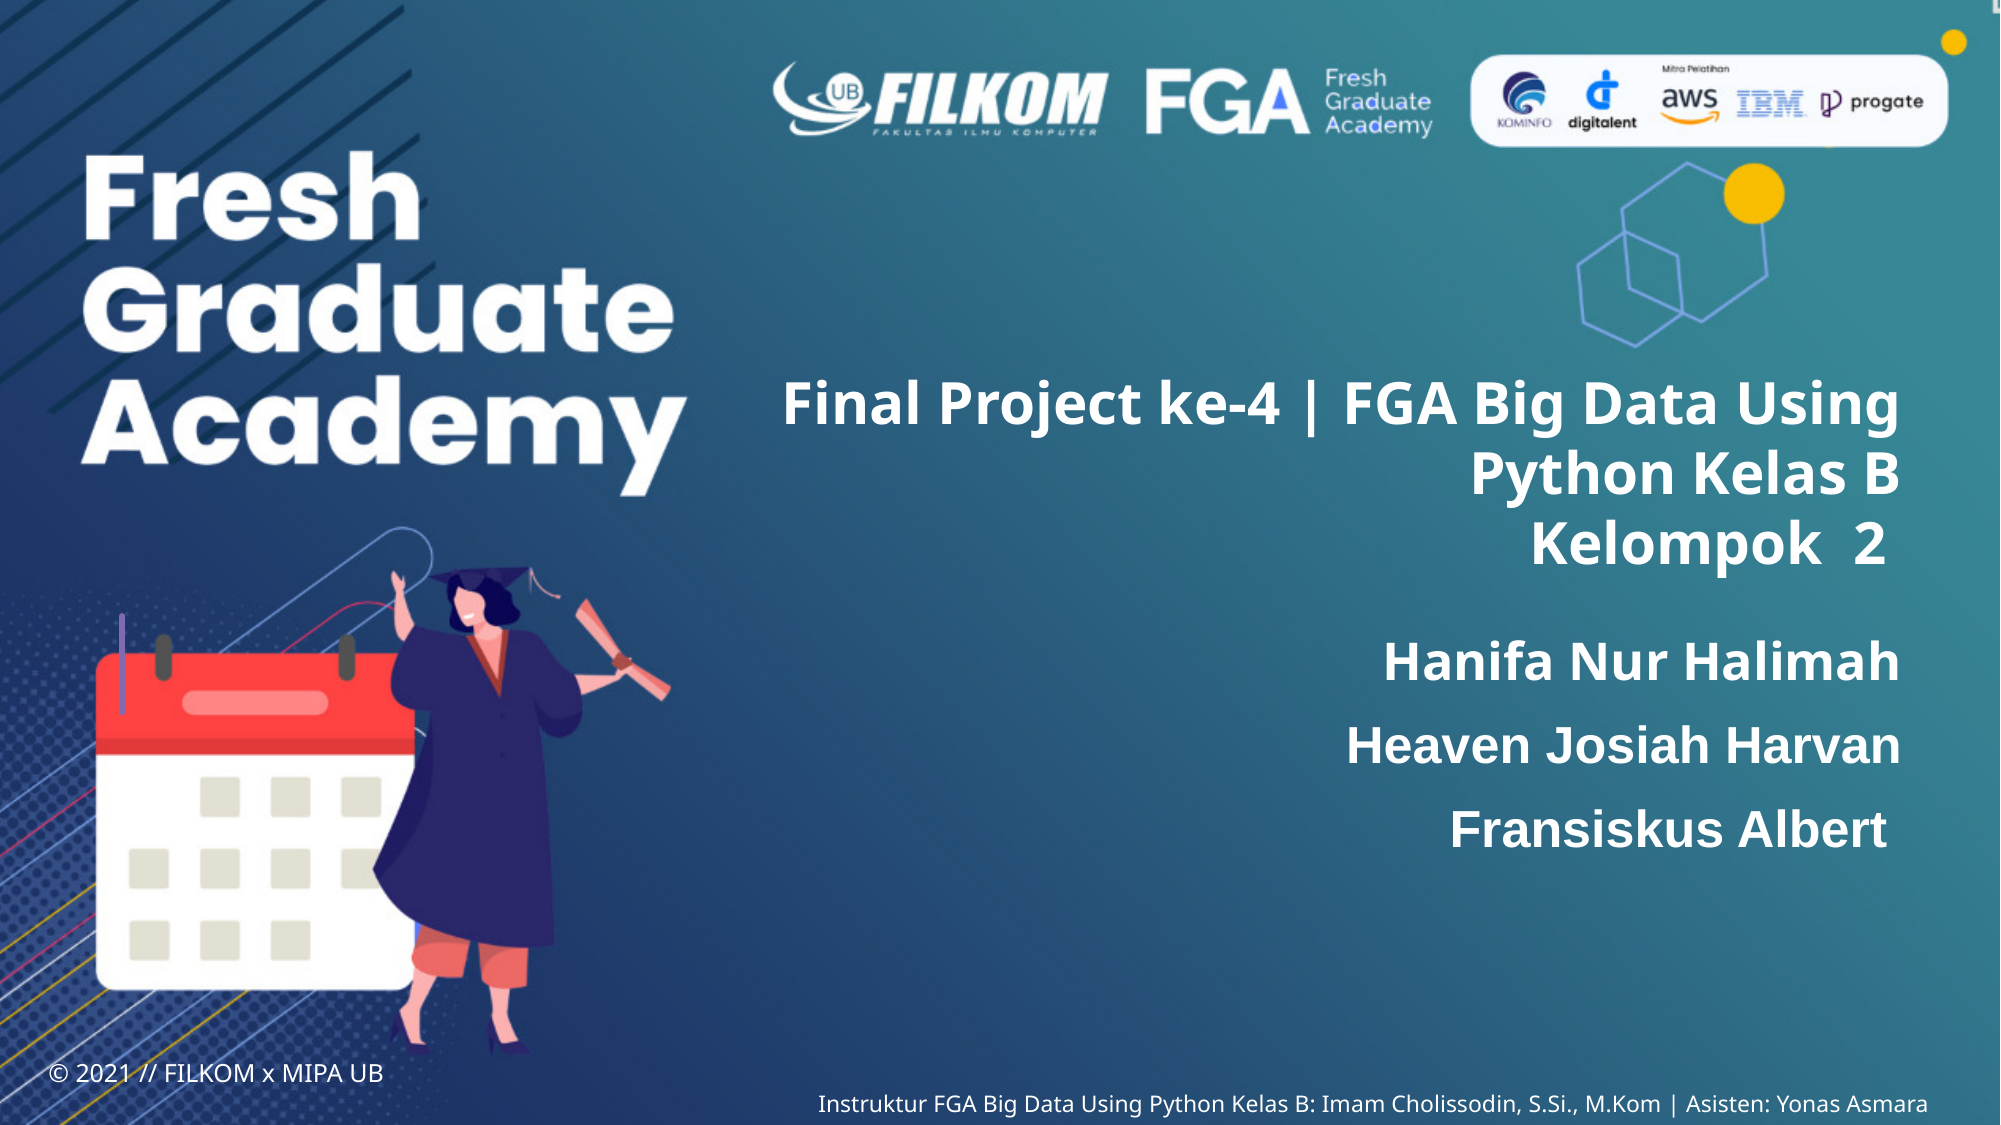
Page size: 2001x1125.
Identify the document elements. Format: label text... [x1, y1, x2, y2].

subtitle Hanifa Nur Halimah Heaven Josiah Harvan Fransiskus Albert [838, 620, 1917, 912]
title Final Project ke-4 | FGA Big Data Using Python Kelas B Kelompok 2 [631, 358, 1917, 767]
picture [0, 0, 2000, 1125]
